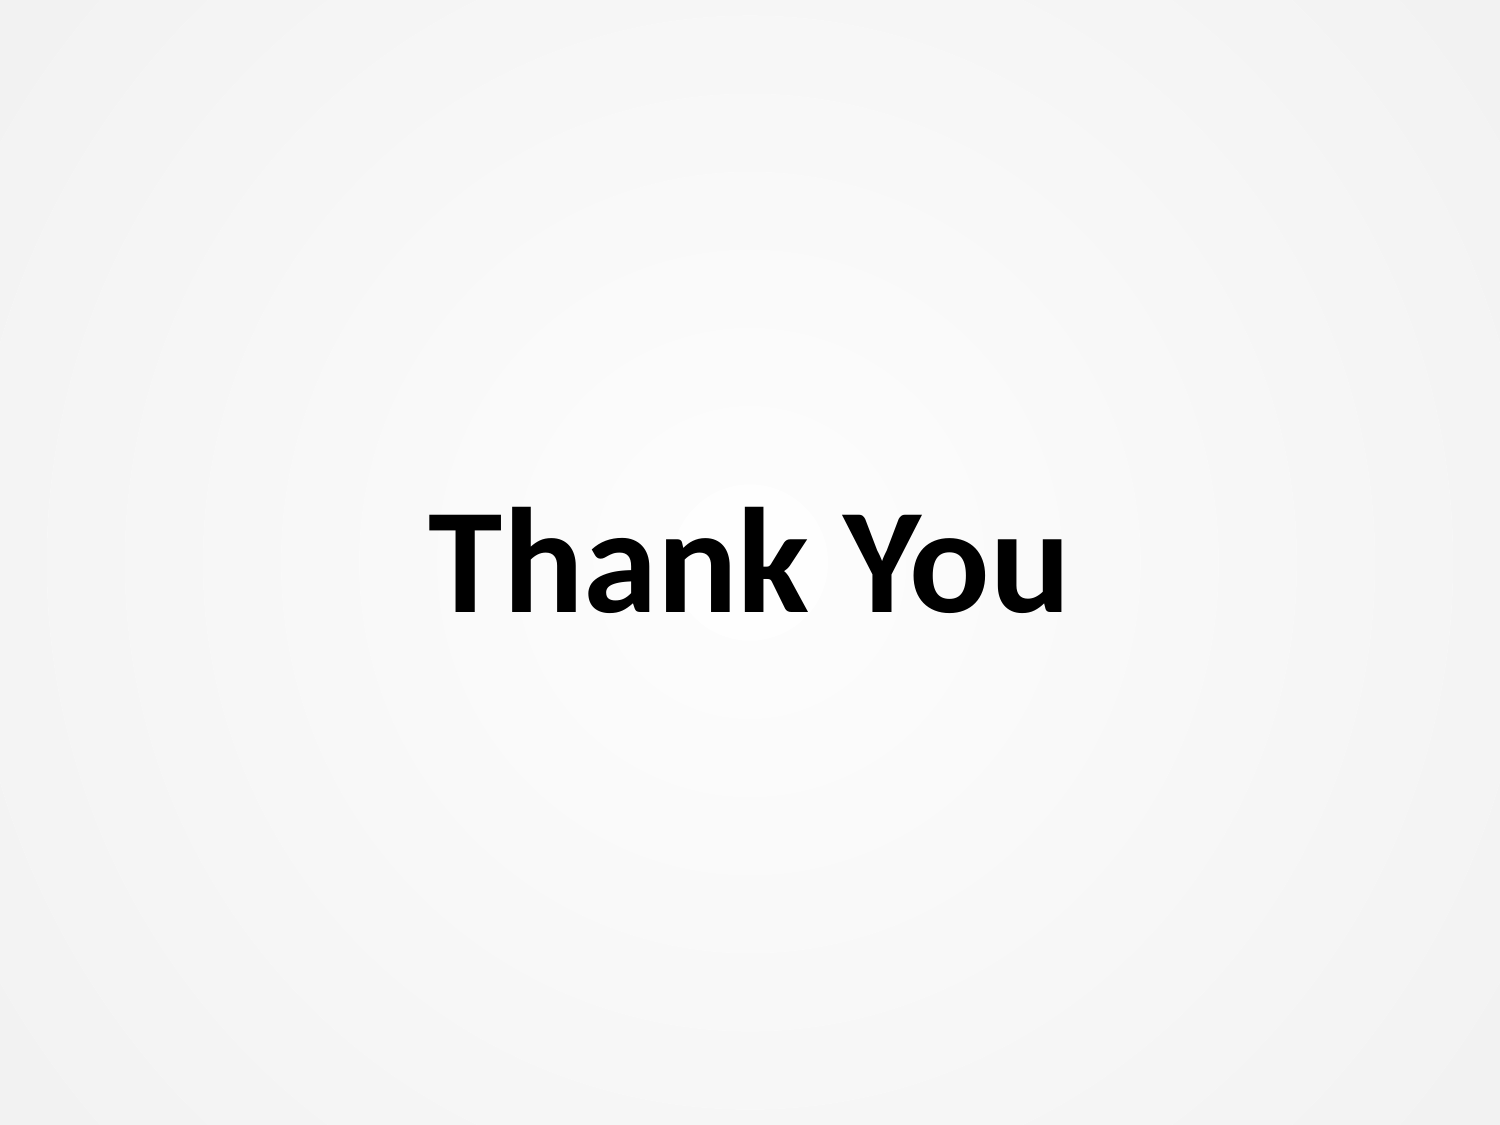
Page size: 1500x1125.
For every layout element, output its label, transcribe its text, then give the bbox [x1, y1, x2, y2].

list Thank You [103, 475, 1397, 788]
